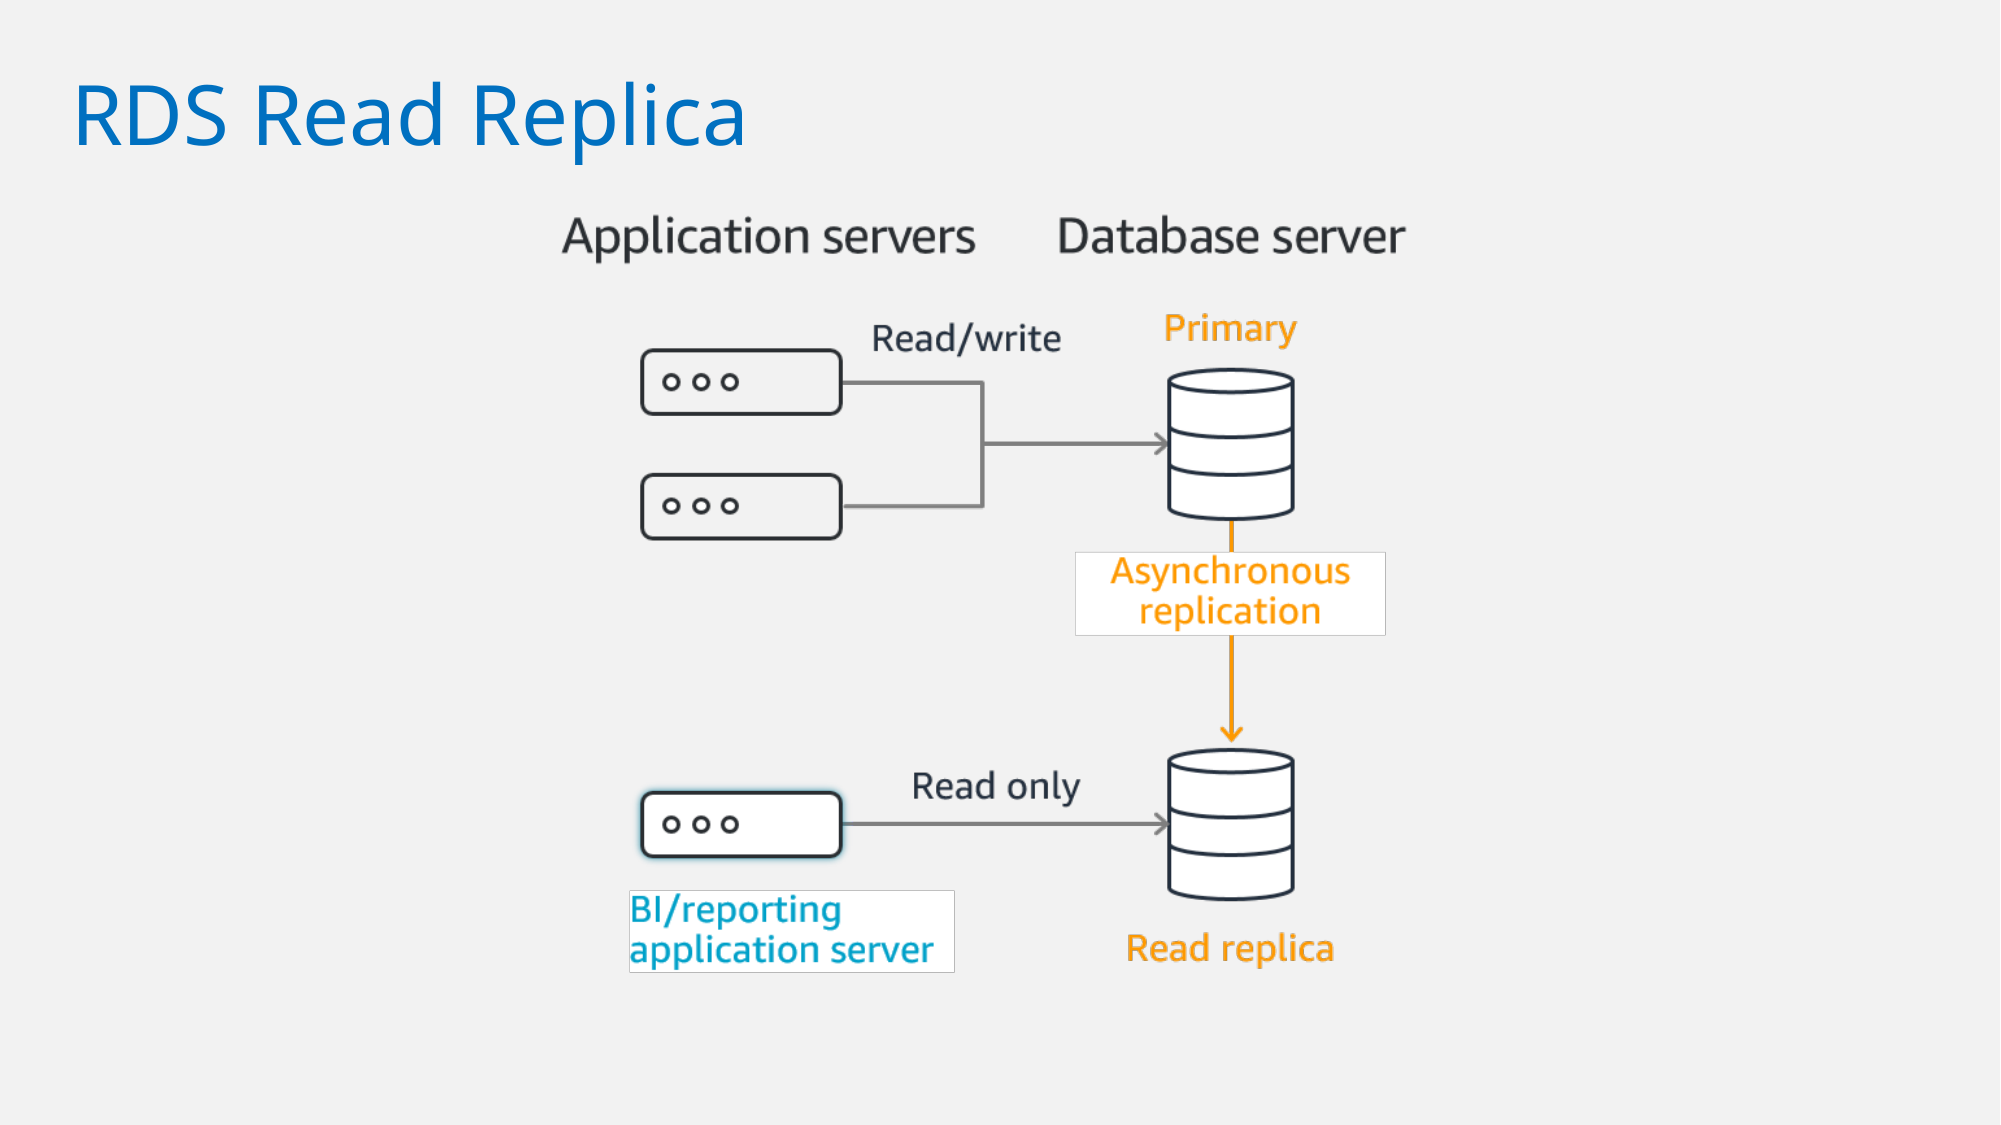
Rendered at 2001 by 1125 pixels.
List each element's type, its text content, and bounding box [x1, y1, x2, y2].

title RDS Read Replica [56, 45, 1900, 193]
picture [556, 211, 1444, 996]
